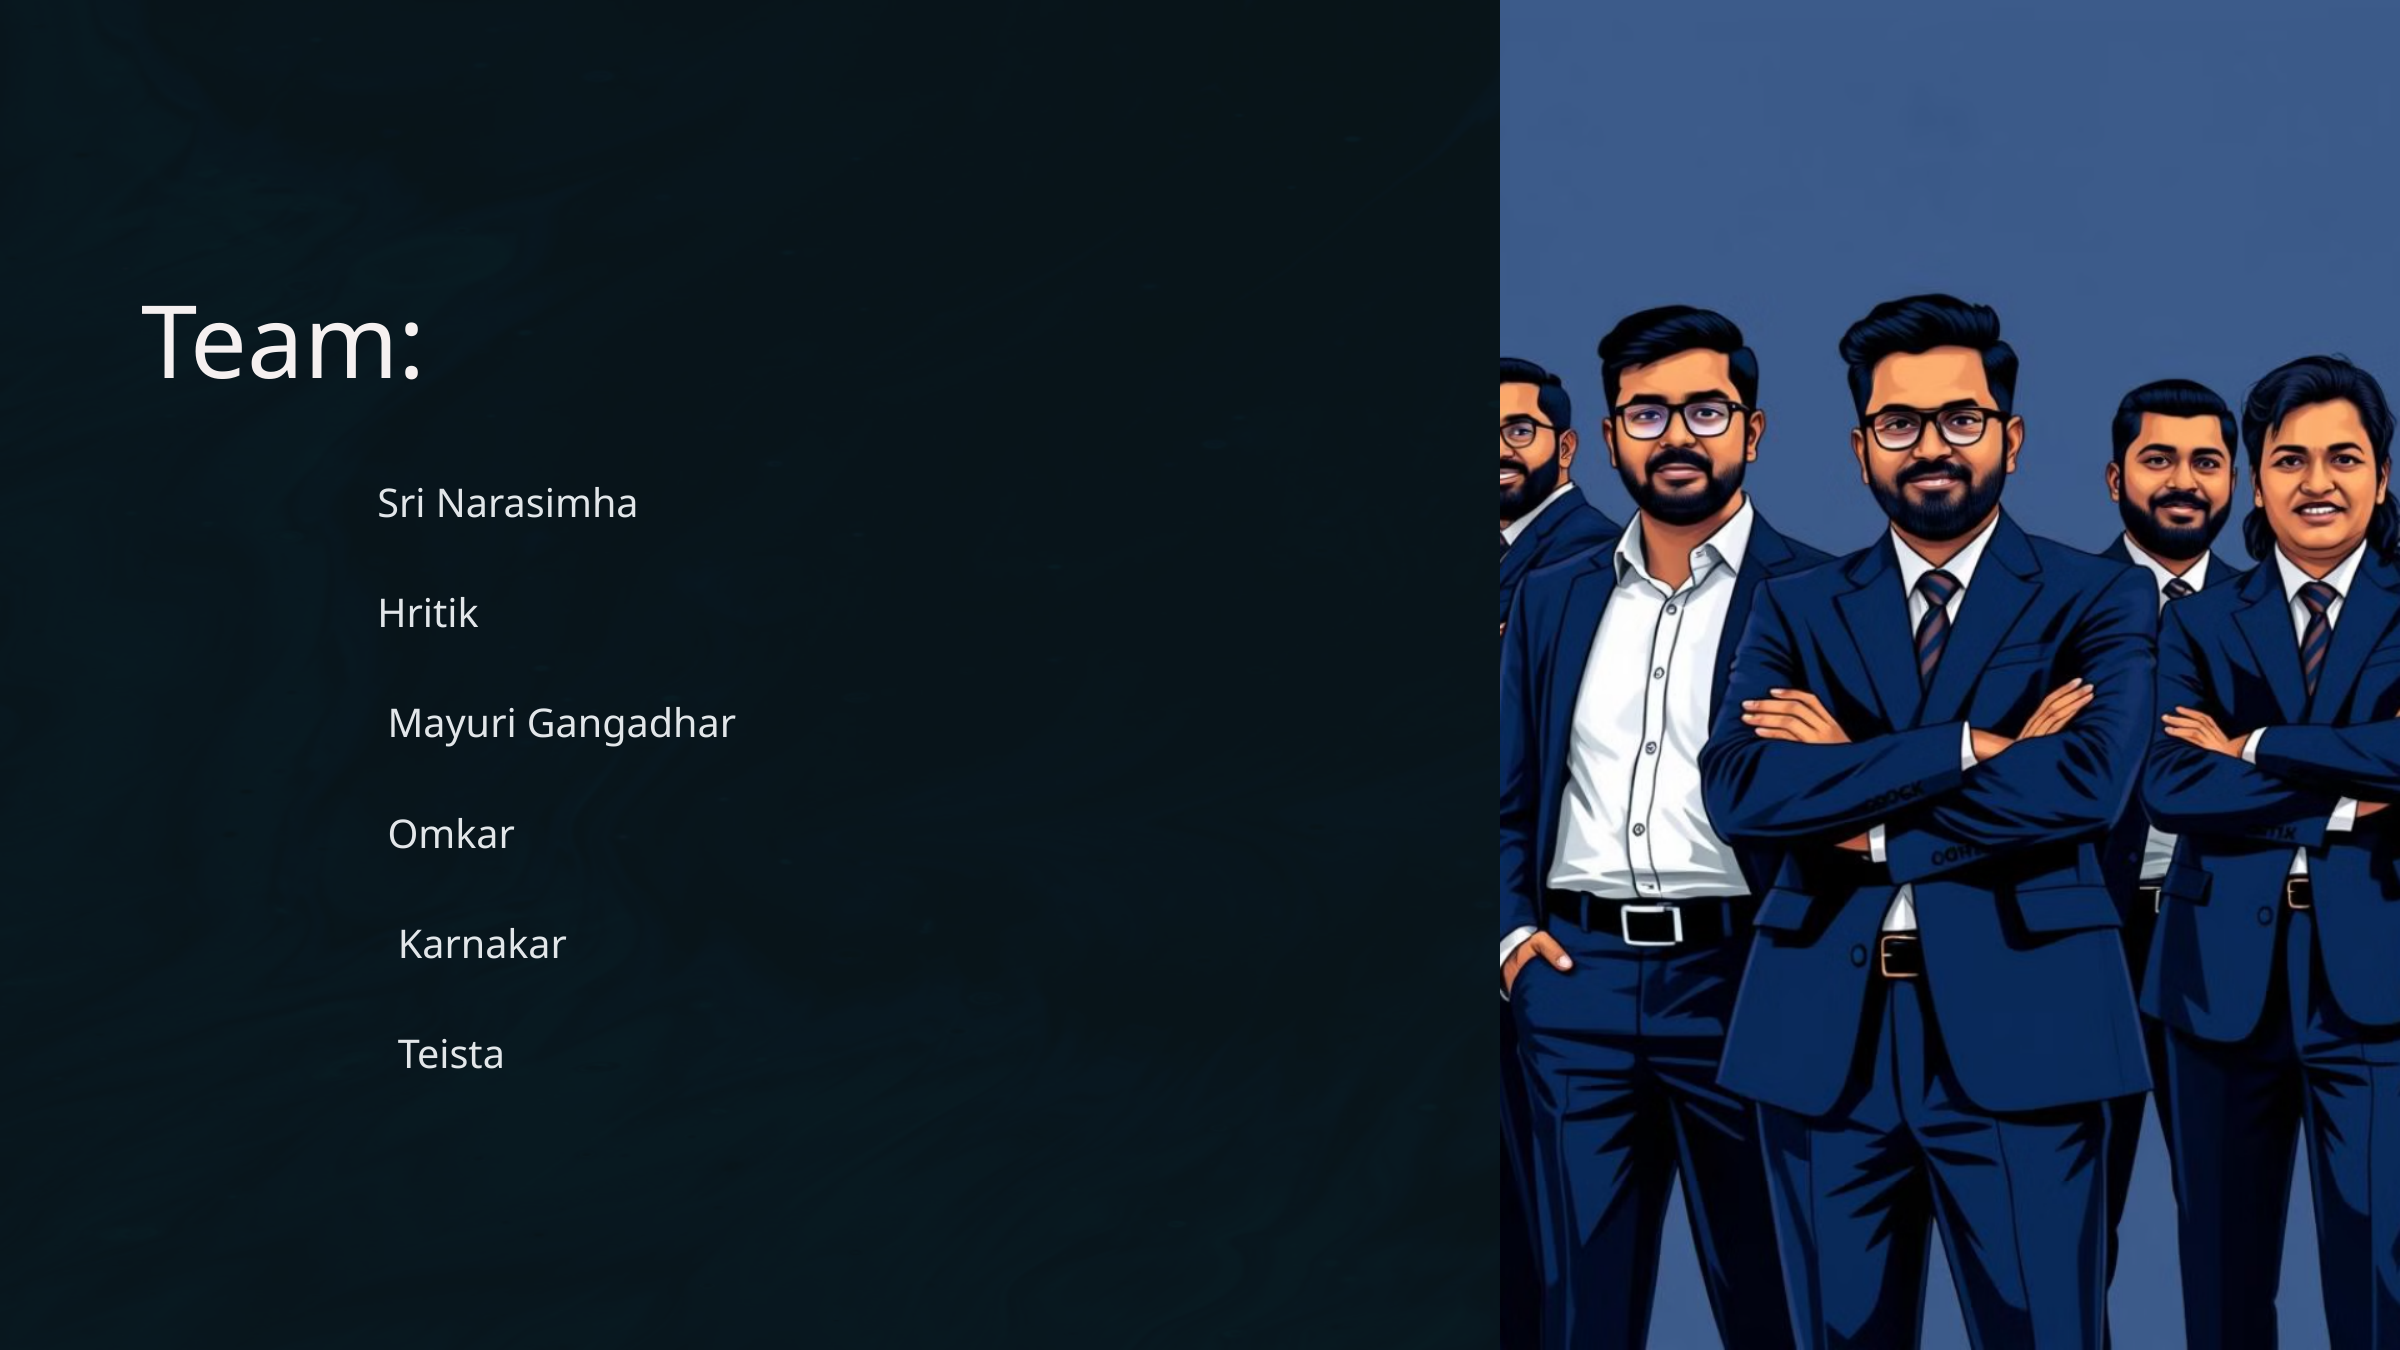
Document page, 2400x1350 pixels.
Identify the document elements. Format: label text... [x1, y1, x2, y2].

text_box Teista [141, 1012, 1359, 1077]
text_box Karnakar [141, 901, 1359, 967]
text_box Mayuri Gangadhar [141, 681, 1359, 746]
text_box Omkar [141, 791, 1359, 857]
text_box Team: [141, 273, 1154, 400]
text_box Sri Narasimha [141, 460, 1359, 526]
text_box Hritik [141, 570, 1359, 636]
picture [1499, 0, 2400, 1350]
